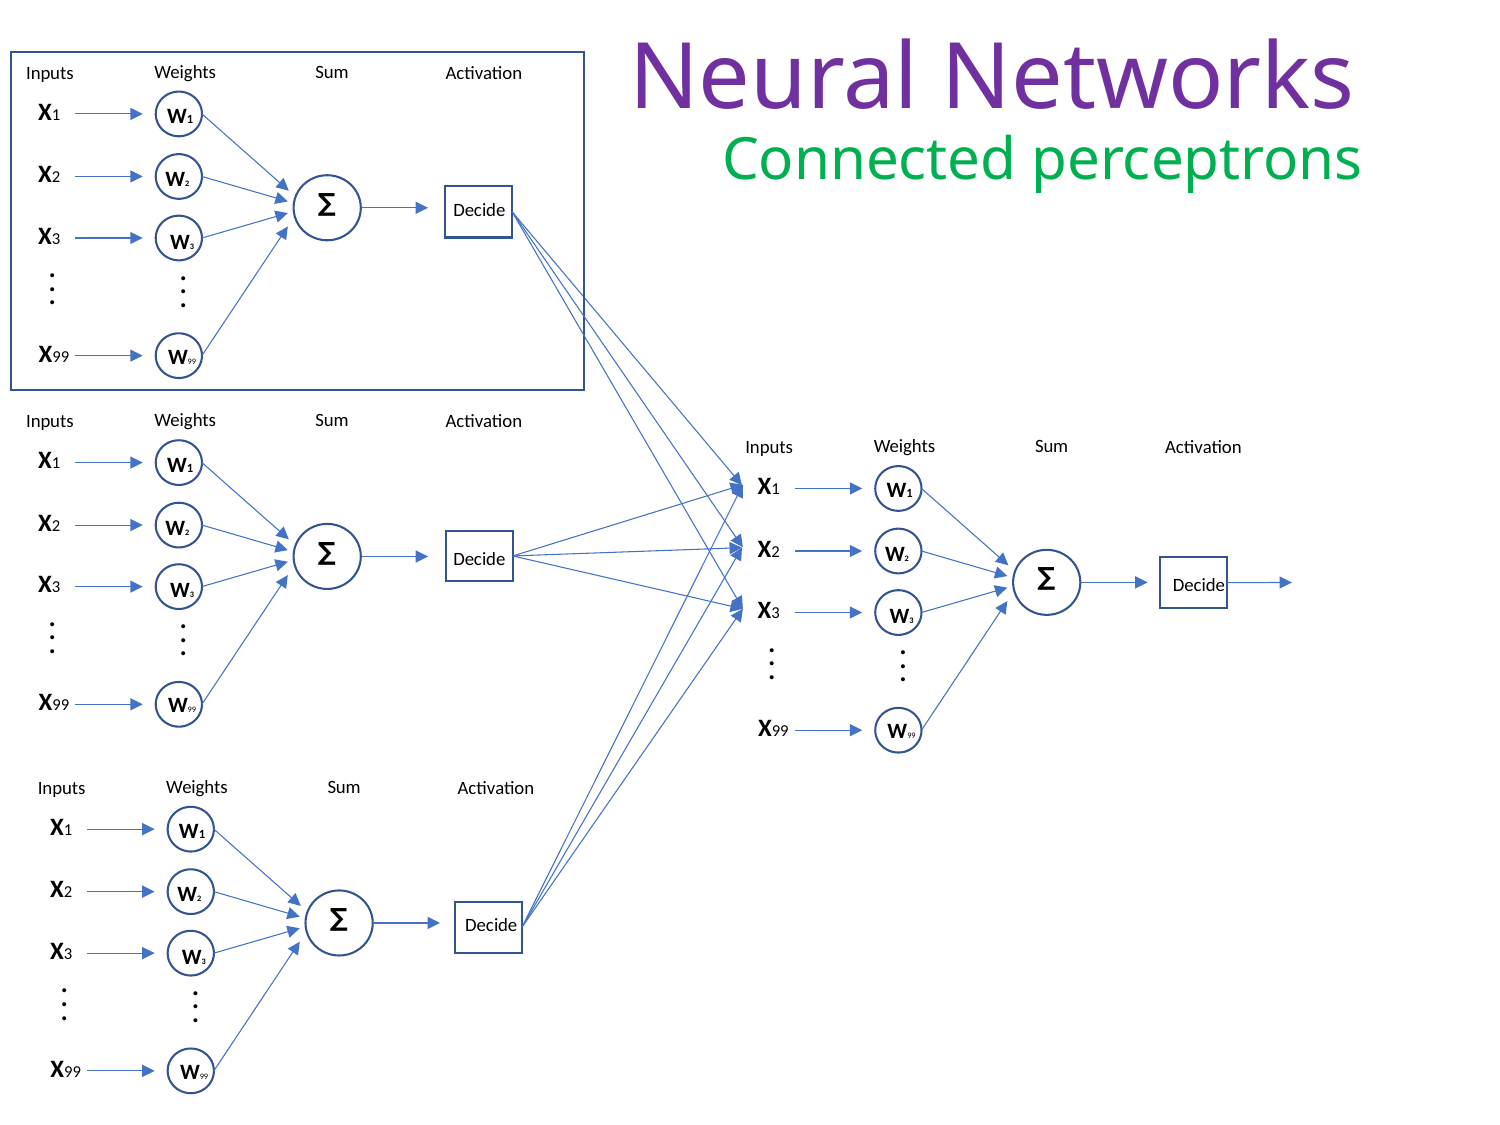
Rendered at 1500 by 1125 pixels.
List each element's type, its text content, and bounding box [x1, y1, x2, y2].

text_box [22, 547, 742, 1094]
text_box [742, 426, 1292, 753]
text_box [512, 485, 522, 555]
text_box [512, 555, 522, 610]
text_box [522, 609, 742, 928]
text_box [512, 211, 742, 485]
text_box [10, 400, 512, 727]
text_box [10, 51, 742, 400]
text_box Connected perceptrons [742, 173, 1497, 277]
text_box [522, 485, 742, 609]
text_box Neural Networks [614, 9, 1500, 173]
